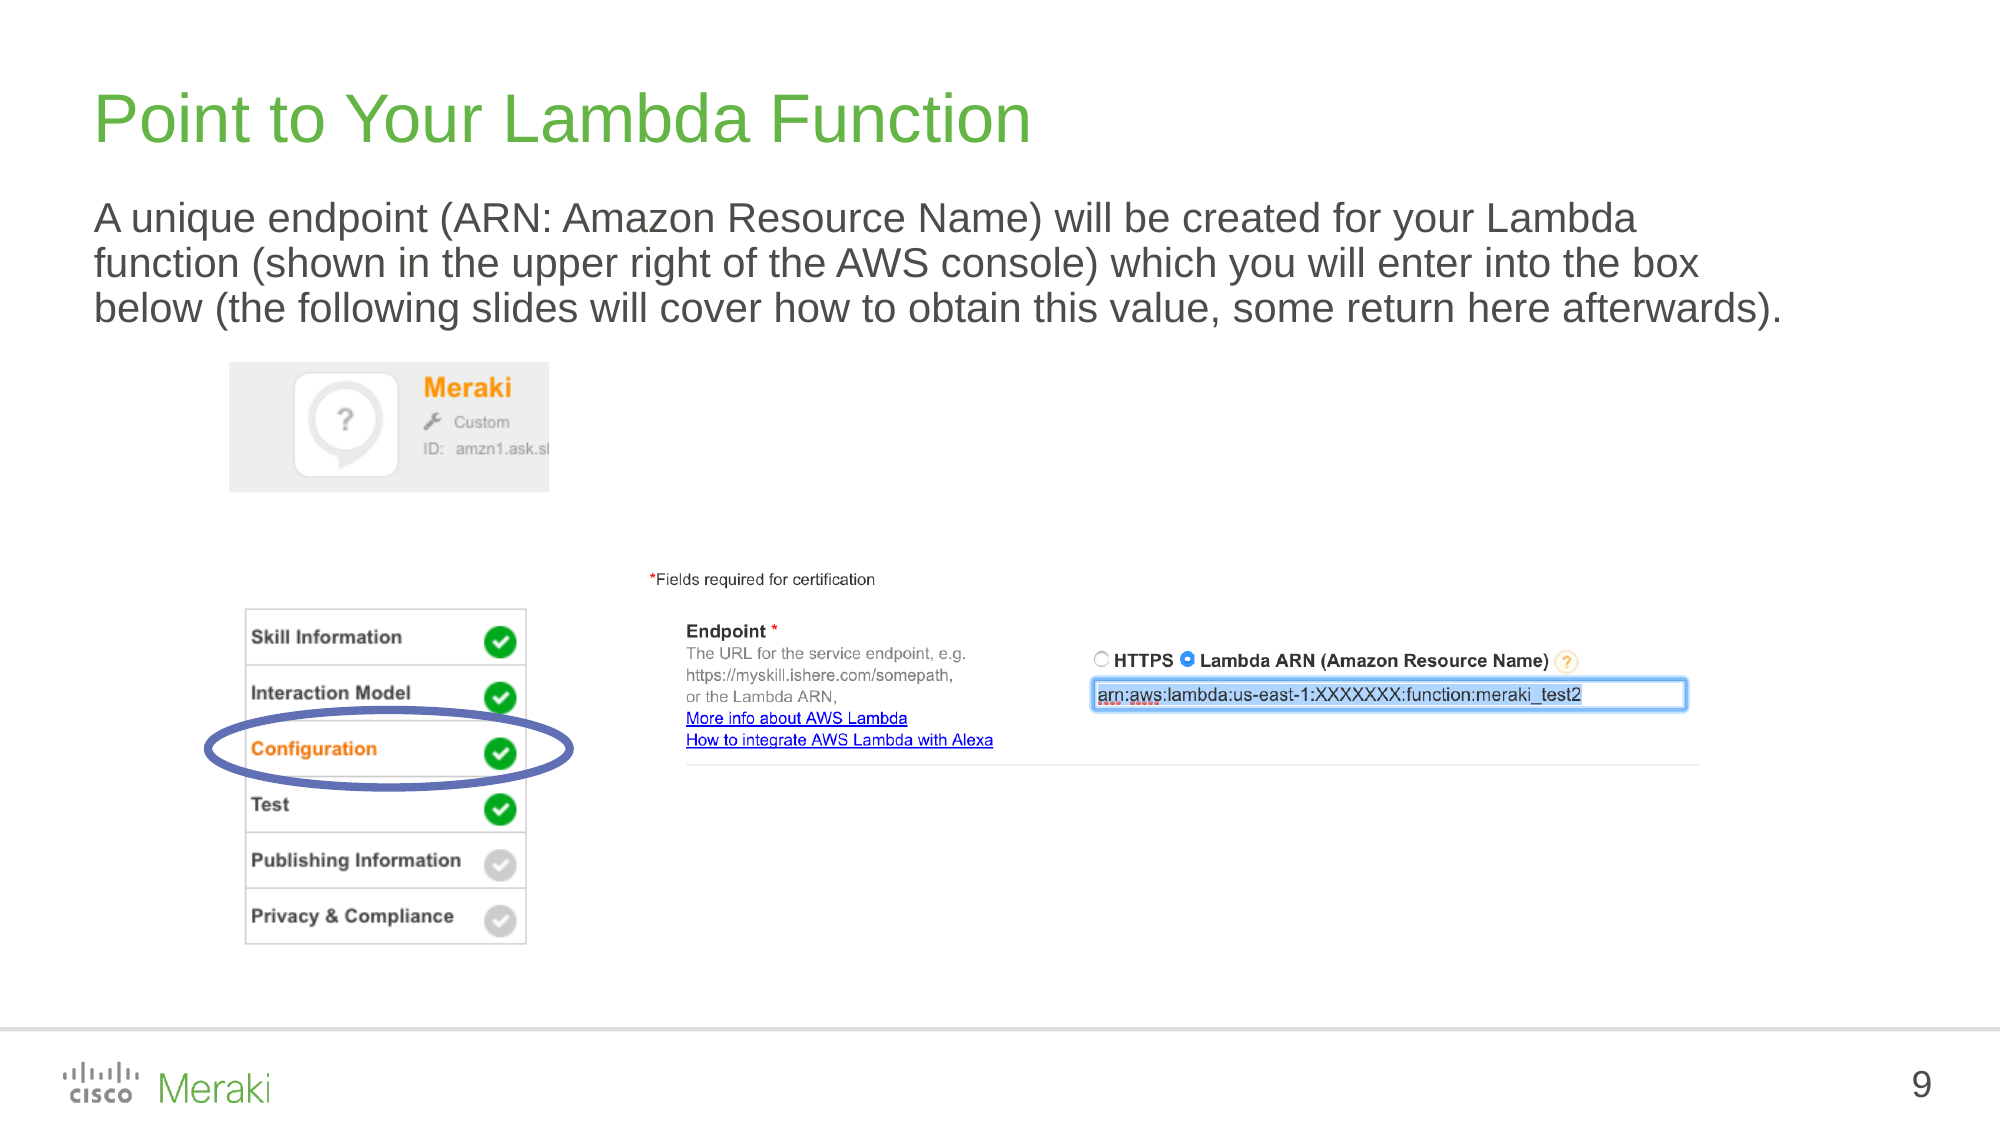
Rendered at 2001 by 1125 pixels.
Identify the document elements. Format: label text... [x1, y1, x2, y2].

text_box [549, 730, 570, 767]
title Point to Your Lambda Function [78, 76, 1804, 157]
picture [229, 362, 549, 961]
slide_number 9 [1896, 1052, 1975, 1105]
picture [63, 1061, 269, 1103]
picture [641, 540, 1732, 782]
text_box [207, 730, 229, 767]
list A unique endpoint (ARN: Amazon Resource Name) will be created for your Lambda function (shown in the upper right of the AWS console) which you will enter into the box below (the following slides will cover how to obtain this value, some return here afterwards). [79, 189, 1804, 997]
